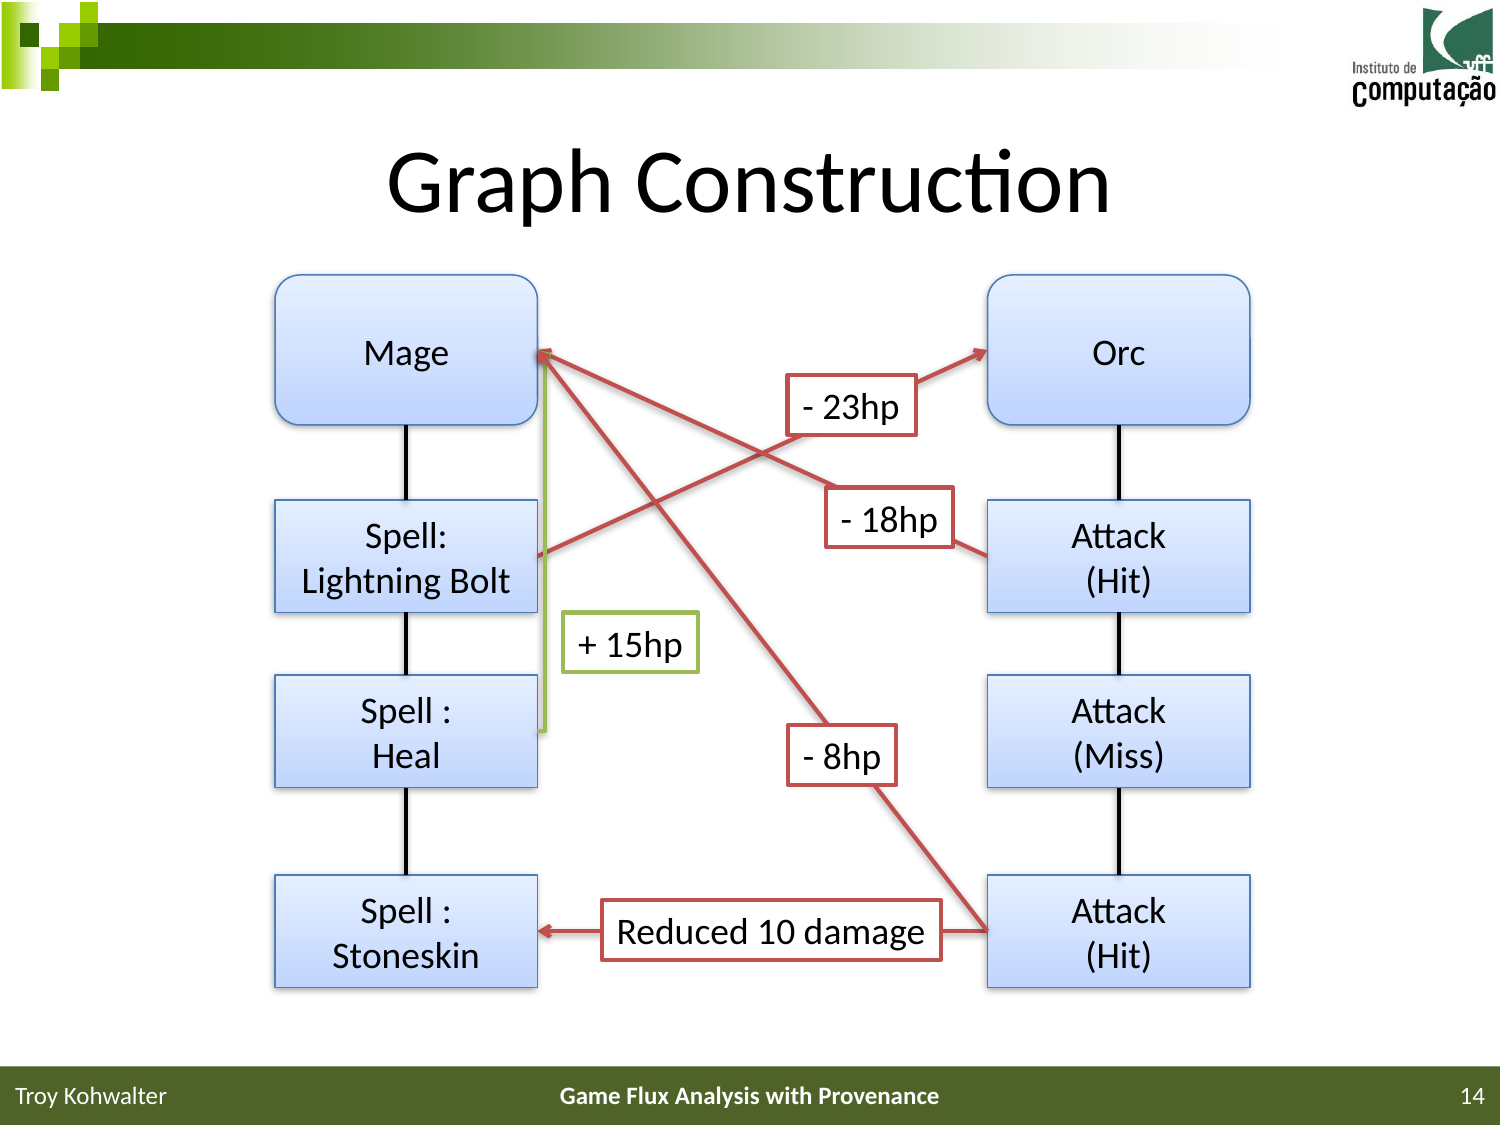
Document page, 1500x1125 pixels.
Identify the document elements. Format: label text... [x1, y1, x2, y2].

text_box Spell : Heal [274, 674, 532, 788]
text_box Attack (Hit) [991, 499, 1251, 613]
slide_number 14 [1149, 1065, 1500, 1125]
text_box Spell : Stoneskin [274, 874, 538, 988]
text_box Orc [986, 274, 1251, 426]
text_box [537, 349, 988, 932]
title Graph Construction [75, 82, 1425, 270]
text_box Reduced 10 damage [600, 942, 943, 962]
slide_number Troy Kohwalter [0, 1065, 350, 1125]
text_box Attack (Miss) [991, 674, 1251, 788]
footer Game Flux Analysis with Provenance [512, 1065, 988, 1125]
text_box Spell: Lightning Bolt [274, 499, 531, 613]
text_box Attack (Hit) [987, 874, 1251, 988]
text_box Mage [274, 274, 539, 426]
